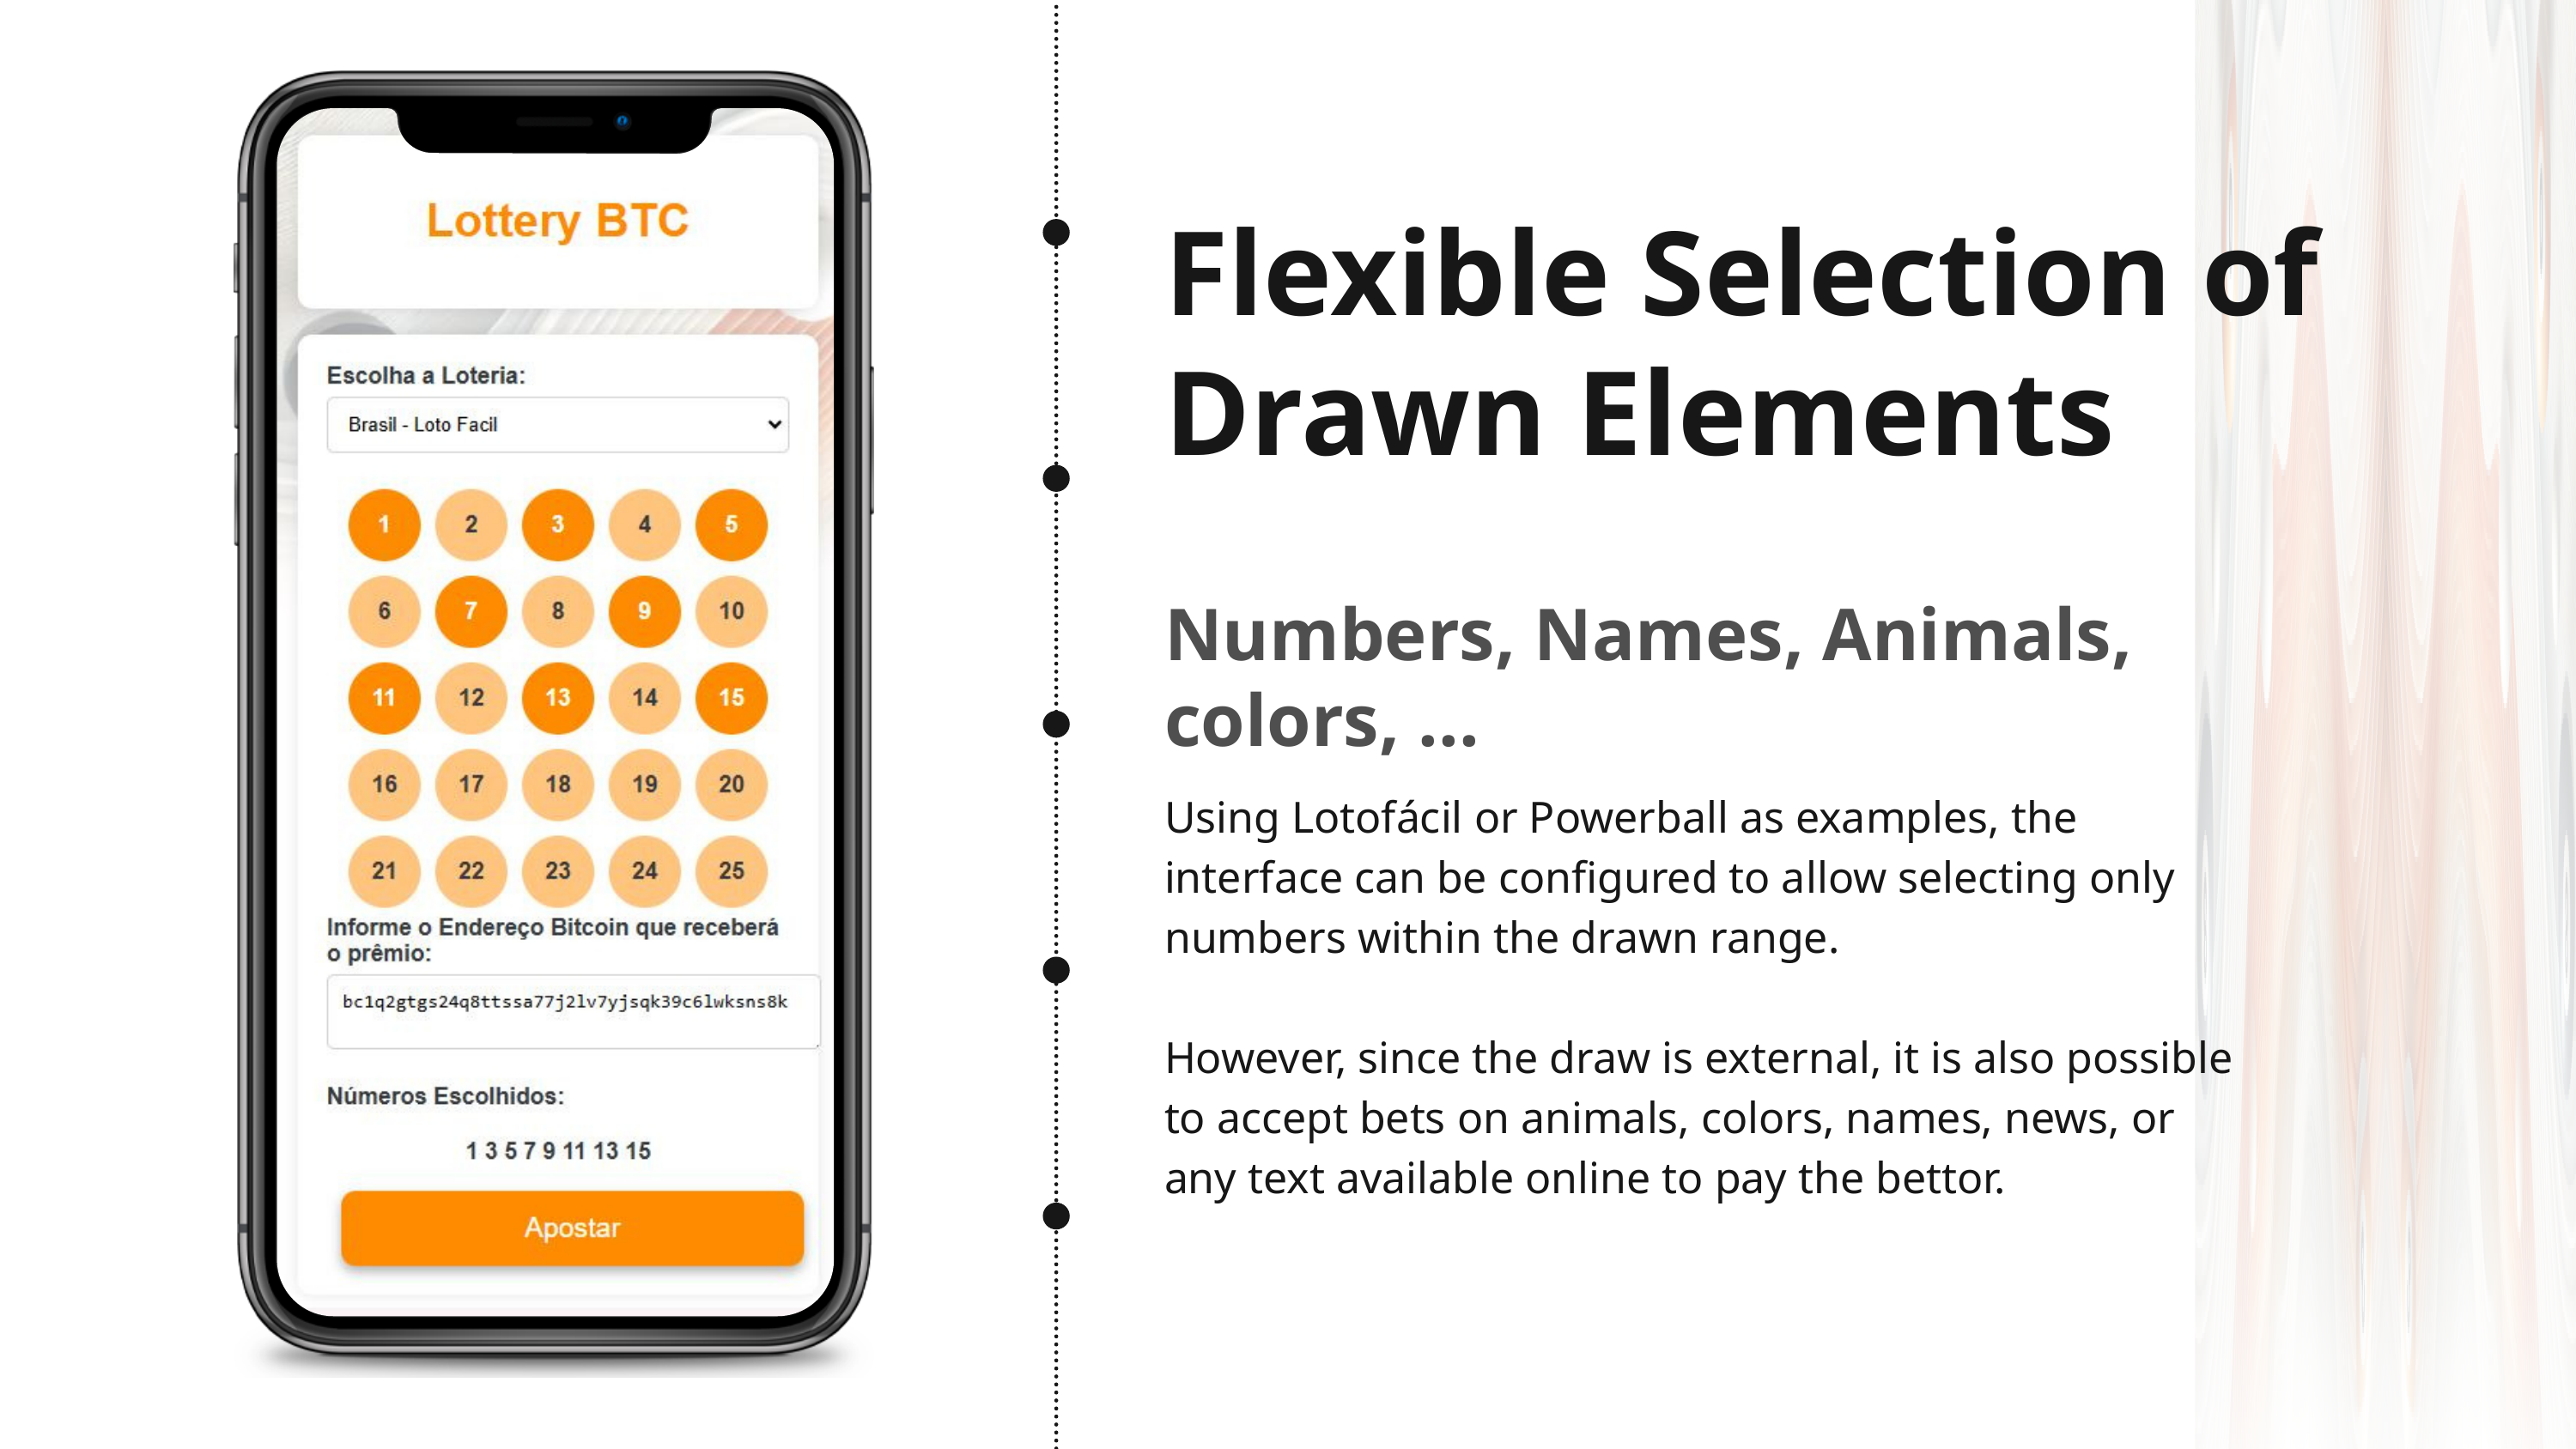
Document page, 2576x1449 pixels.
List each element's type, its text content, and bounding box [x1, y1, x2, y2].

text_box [1042, 218, 1070, 246]
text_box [1042, 464, 1070, 493]
text_box Numbers, Names, Animals, colors, ... [1164, 589, 2411, 761]
text_box Flexible Selection of Drawn Elements [1164, 199, 2411, 479]
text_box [1042, 1202, 1070, 1230]
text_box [233, 70, 878, 1378]
text_box Using Lotofácil or Powerball as examples, the interface can be configured to allow selecting only numbers within the drawn range. However, since the draw is external, it is also possible to accept bets on animals, colors, names, news, or any text available online to pay the bettor. [1164, 781, 2243, 1263]
text_box [2195, 0, 2576, 1449]
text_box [1042, 956, 1070, 984]
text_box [1042, 710, 1070, 738]
